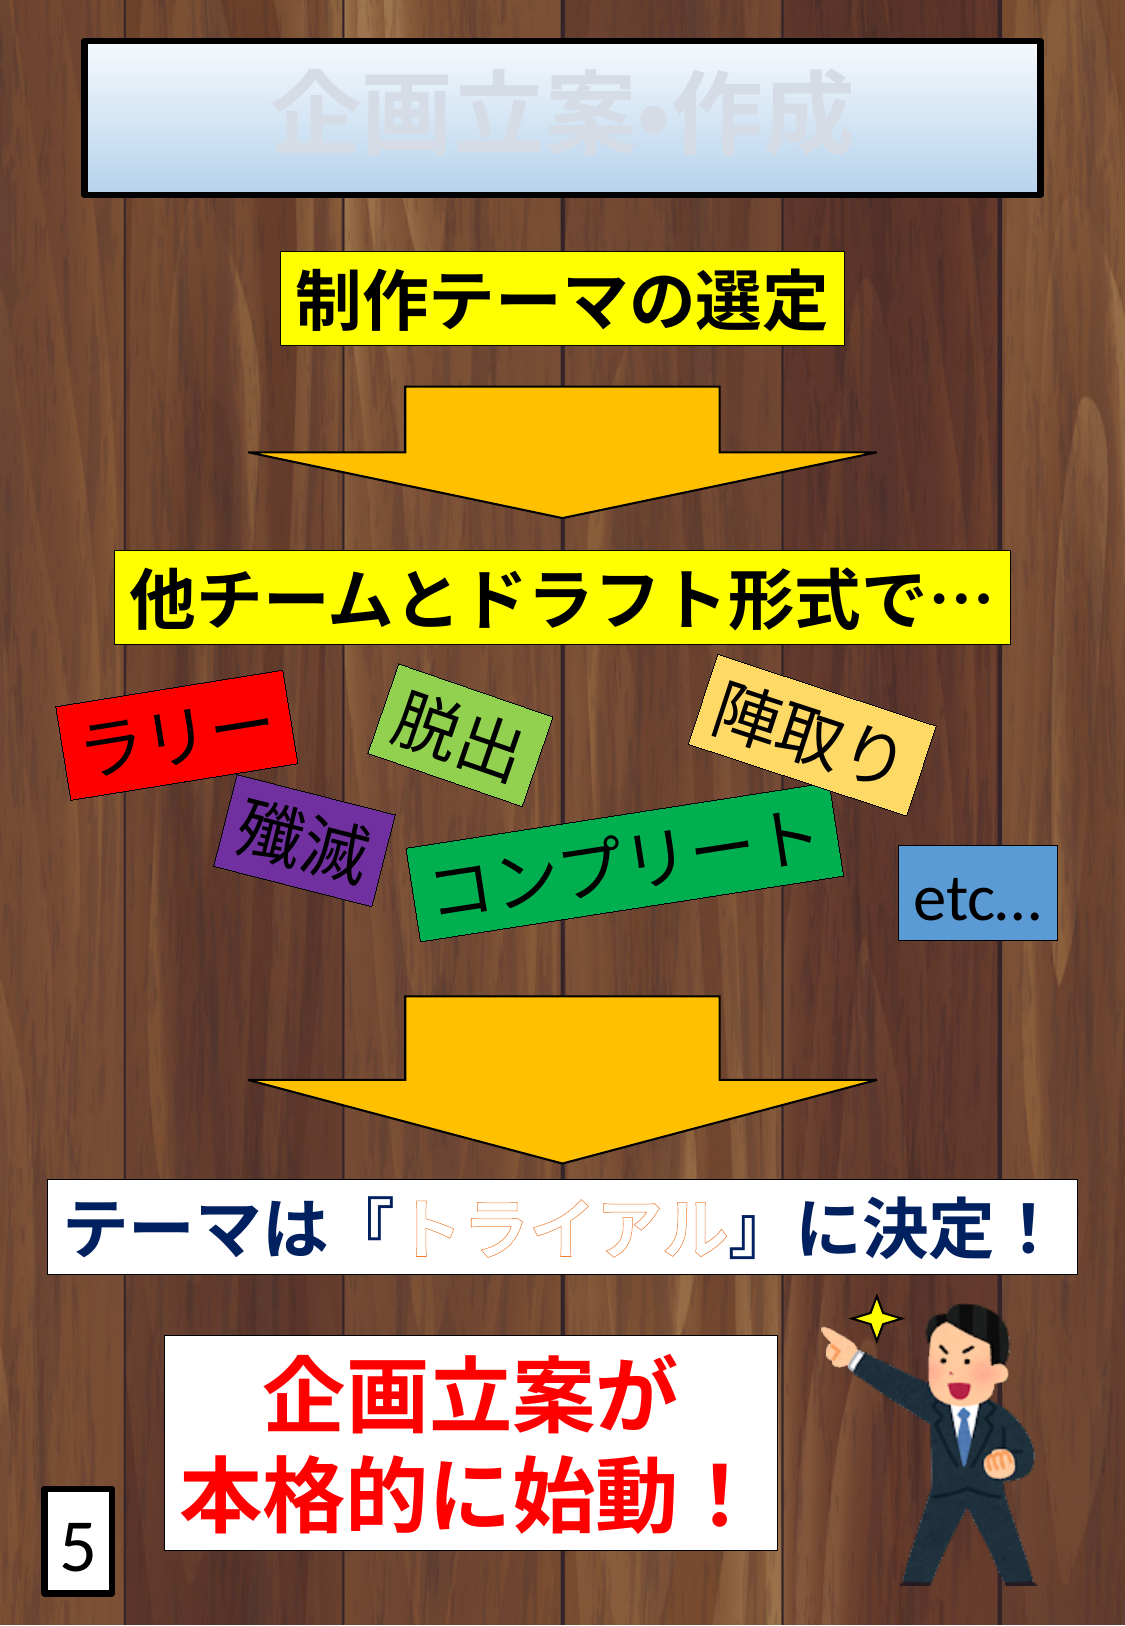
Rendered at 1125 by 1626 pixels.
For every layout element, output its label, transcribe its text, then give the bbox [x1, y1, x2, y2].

text_box 脱出 [367, 663, 553, 807]
text_box 他チームとドラフト形式で… [114, 550, 1011, 645]
text_box 企画立案・作成 [84, 41, 1041, 195]
text_box コンプリート [406, 785, 844, 942]
text_box 企画立案が 本格的に始動！ [164, 1335, 778, 1551]
text_box [247, 385, 878, 520]
text_box 陣取り [688, 654, 937, 816]
text_box [247, 995, 878, 1165]
text_box 5 [44, 1488, 113, 1594]
text_box etc… [898, 845, 1058, 941]
picture [0, 0, 1125, 1625]
text_box テーマは『トライアル』に決定！ [47, 1179, 1078, 1275]
text_box ラリー [55, 670, 298, 801]
text_box 制作テーマの選定 [280, 251, 845, 346]
text_box [873, 1293, 881, 1303]
text_box 殲滅 [213, 774, 396, 907]
